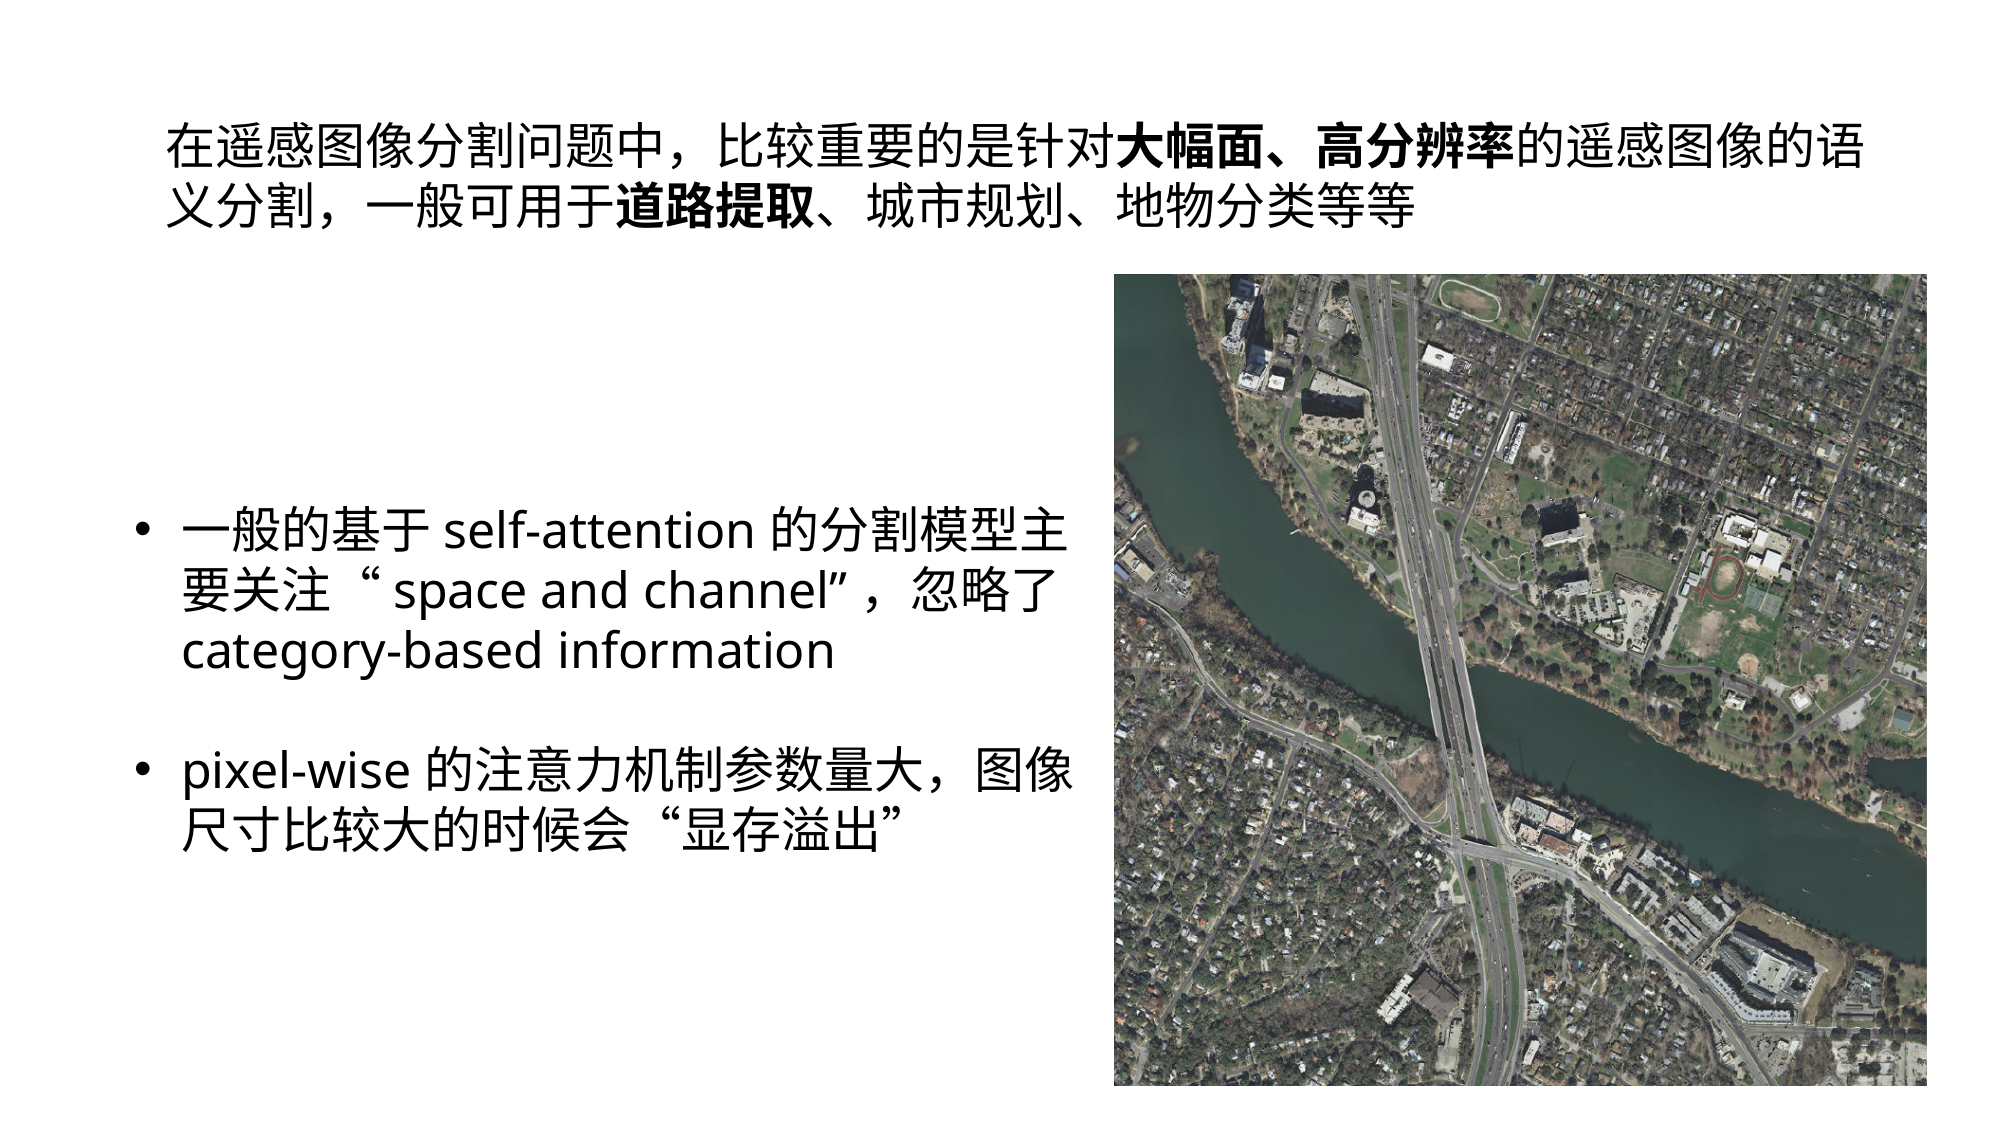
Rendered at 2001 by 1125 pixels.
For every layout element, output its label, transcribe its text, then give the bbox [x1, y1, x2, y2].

text_box 在遥感图像分割问题中，比较重要的是针对大幅面、高分辨率的遥感图像的语义分割，一般可用于道路提取、城市规划、地物分类等等 [151, 107, 1927, 312]
text_box 一般的基于self-attention的分割模型主要关注“space and channel”，忽略了category-based information pixel-wise的注意力机制参数量大，图像尺寸比较大的时候会“显存溢出” [119, 490, 1097, 866]
picture [1113, 274, 1927, 1086]
